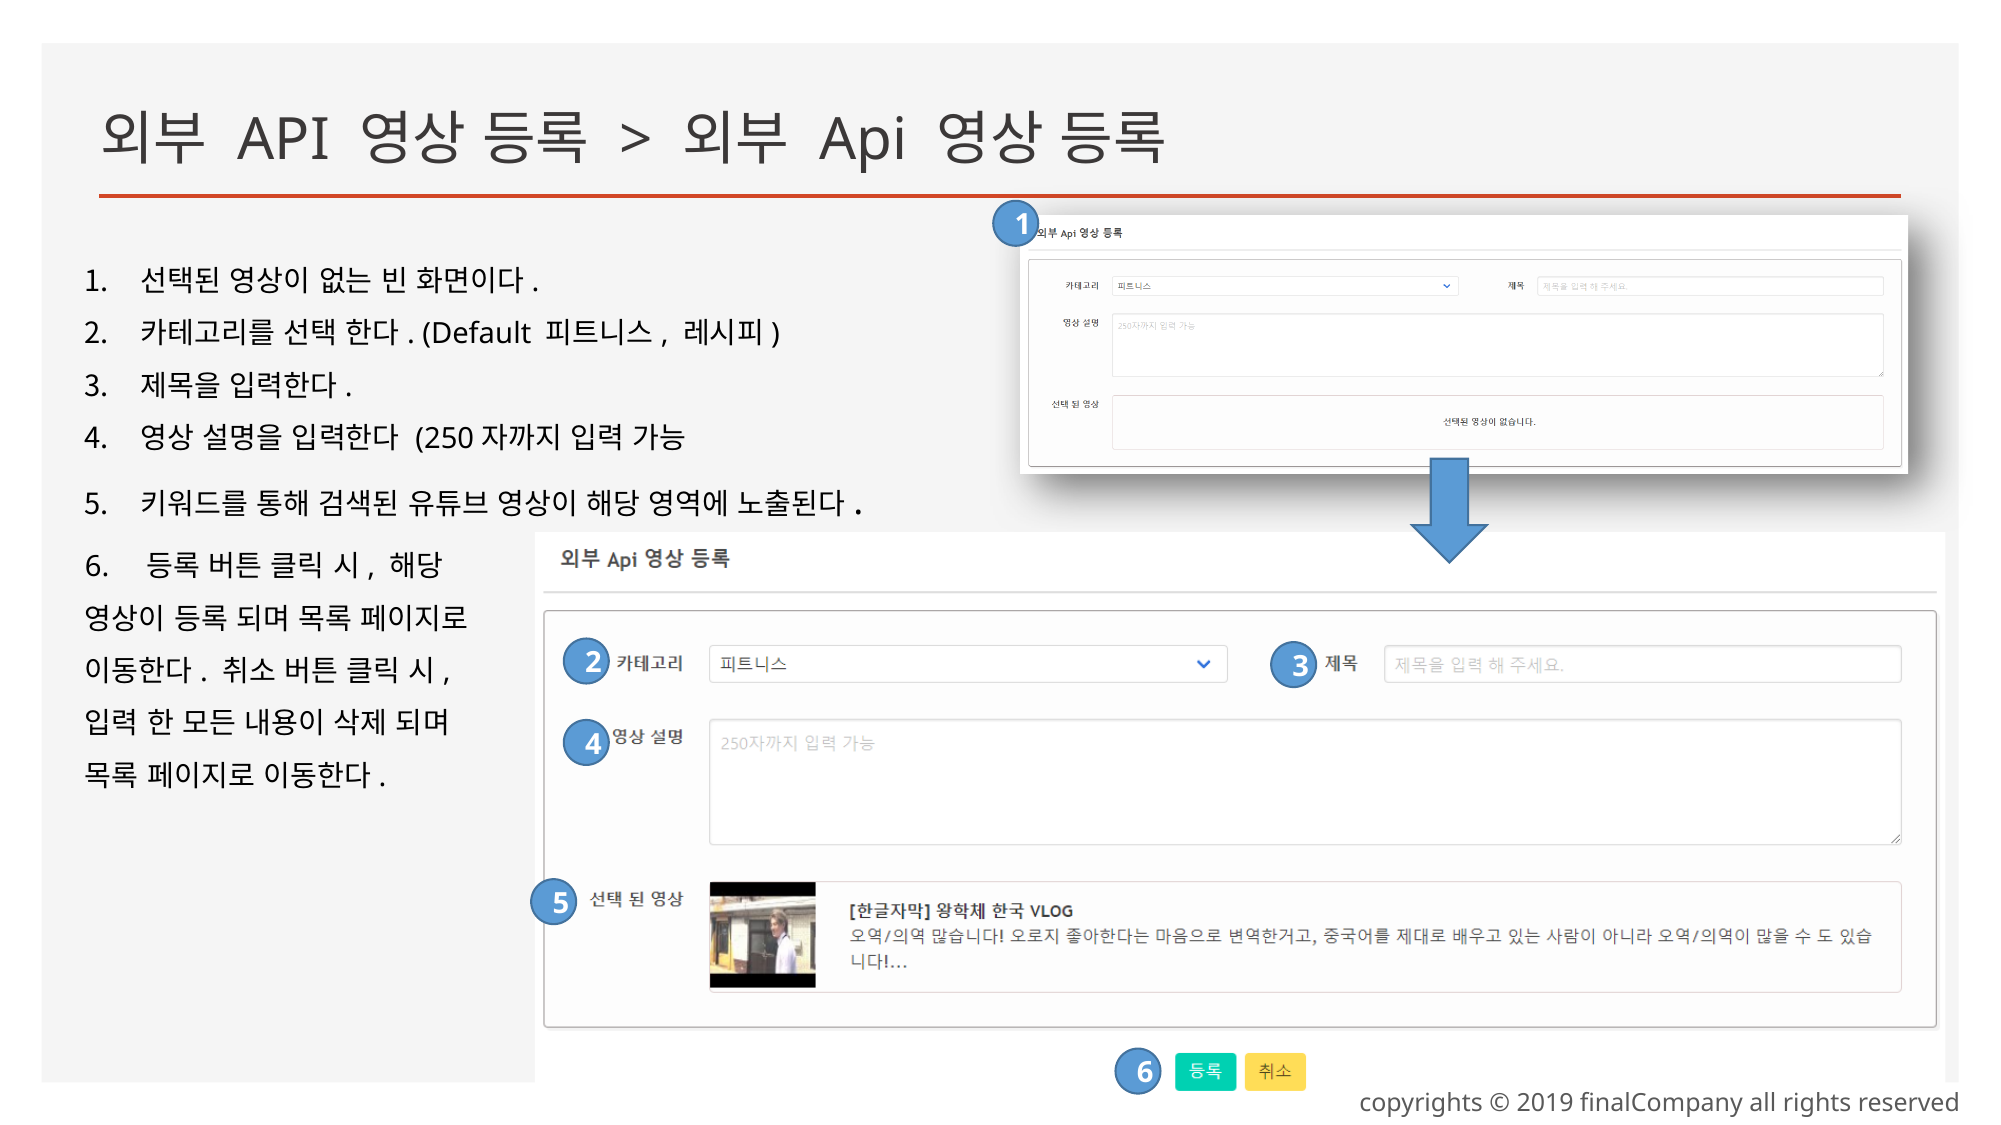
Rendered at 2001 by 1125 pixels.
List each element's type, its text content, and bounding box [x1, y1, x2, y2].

text_box copyrights © 2019 finalCompany all rights reserved [1184, 1071, 2000, 1125]
text_box 1 [992, 199, 1038, 247]
text_box 선택된 영상이 없는 빈 화면이다. 카테고리를 선택 한다. (Default 피트니스, 레시피) 제목을 입력한다. 영상 설명을 입력한다 (250자까지 입력 가능 키워드를 통해 검색된 유튜브 영상이 해당 영역에 노출된다. [69, 237, 978, 530]
text_box 6. 등록 버튼 클릭 시, 해당 영상이 등록 되며 목록 페이지로 이동한다. 취소 버튼 클릭 시, 입력 한 모든 내용이 삭제 되며 목록 페이지로 이동한다. [70, 522, 499, 800]
picture [1020, 215, 1909, 474]
title 외부 API 영상 등록 > 외부 Api 영상 등록 [85, 73, 1447, 179]
text_box [1409, 474, 1490, 532]
picture [534, 532, 1946, 1107]
text_box 5 [530, 888, 534, 915]
